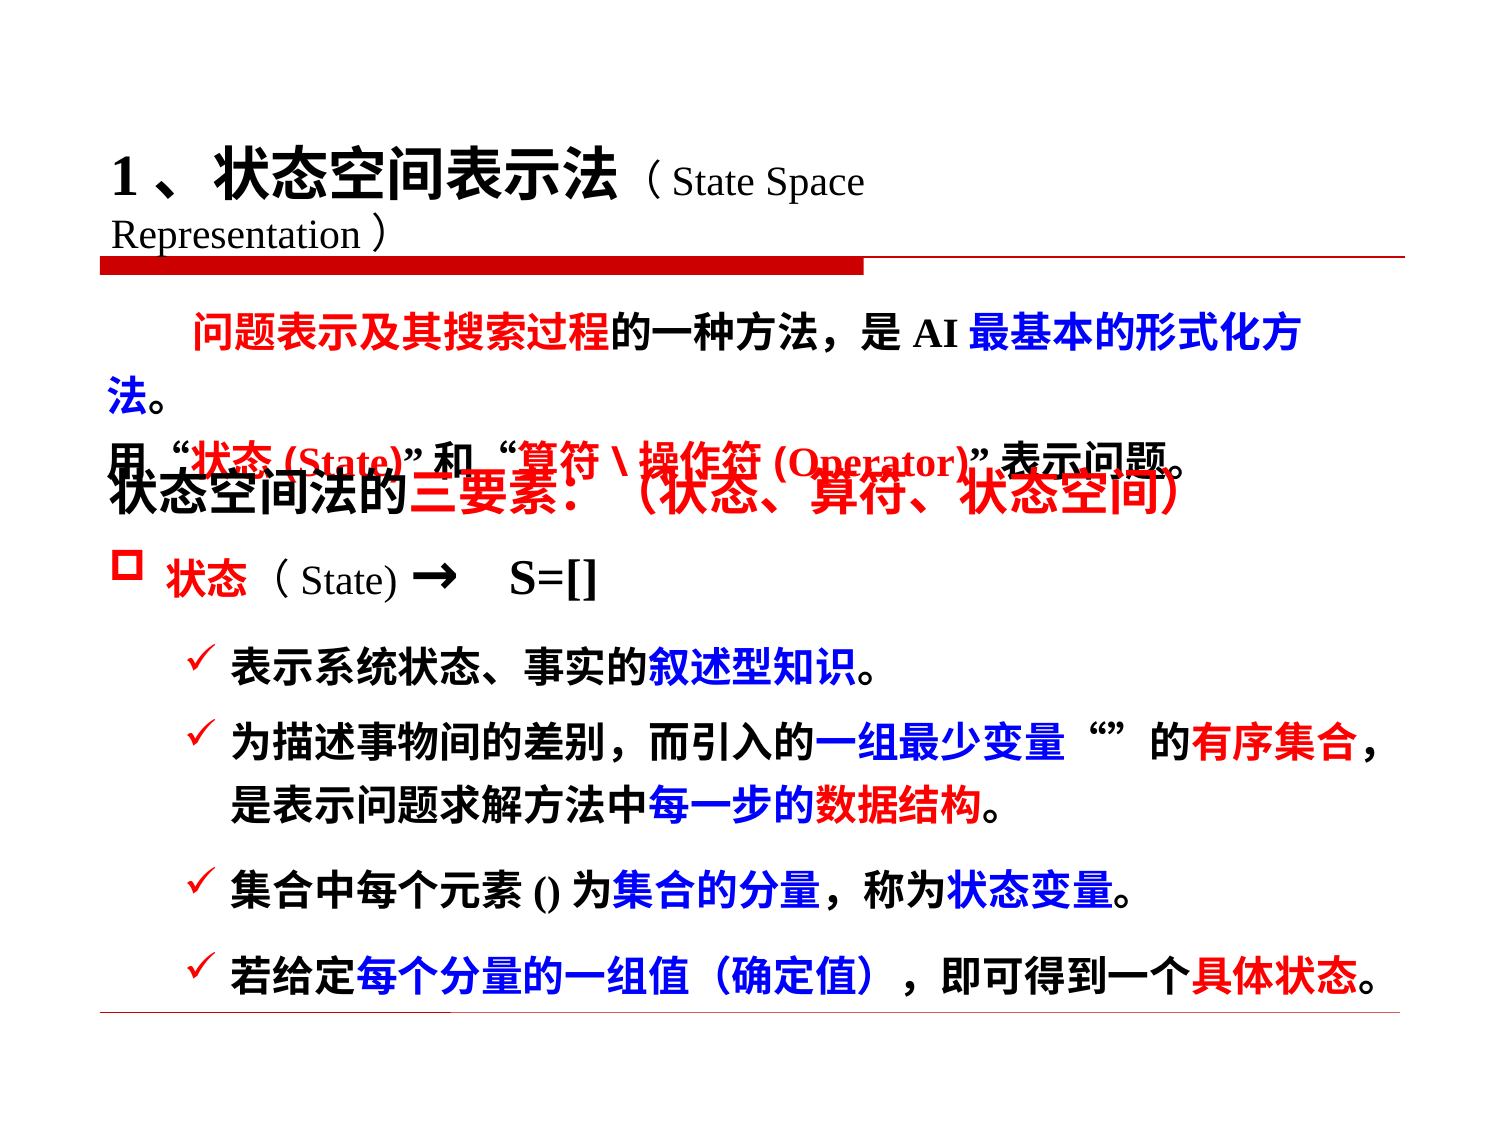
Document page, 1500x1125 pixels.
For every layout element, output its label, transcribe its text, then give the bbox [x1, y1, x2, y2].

text_box 问题表示及其搜索过程的一种方法，是AI最基本的形式化方法。 用“状态(State)”和“算符\操作符(Operator)”表示问题。 [106, 283, 1400, 426]
text_box 1、状态空间表示法（State Space Representation） [110, 137, 1152, 258]
